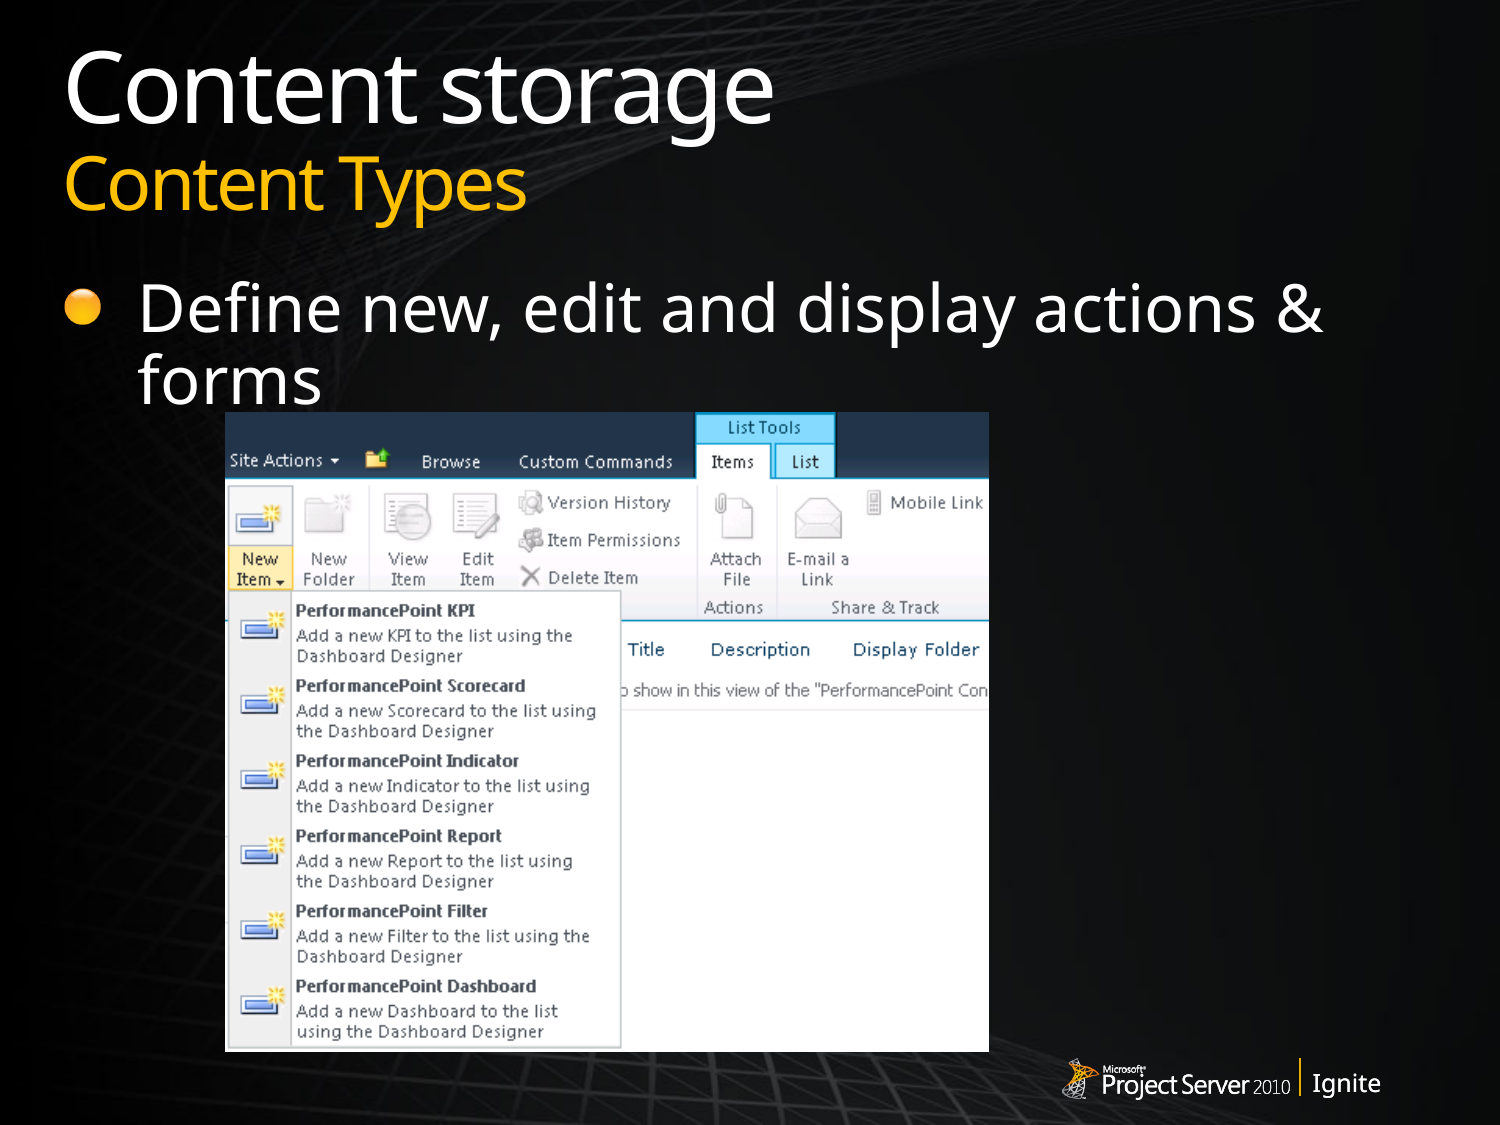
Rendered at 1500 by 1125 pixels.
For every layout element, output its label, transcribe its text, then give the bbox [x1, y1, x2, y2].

title Content storage Content Types [62, 37, 1438, 274]
picture [0, 0, 1500, 1125]
list Define new, edit and display actions & forms [62, 274, 1438, 509]
